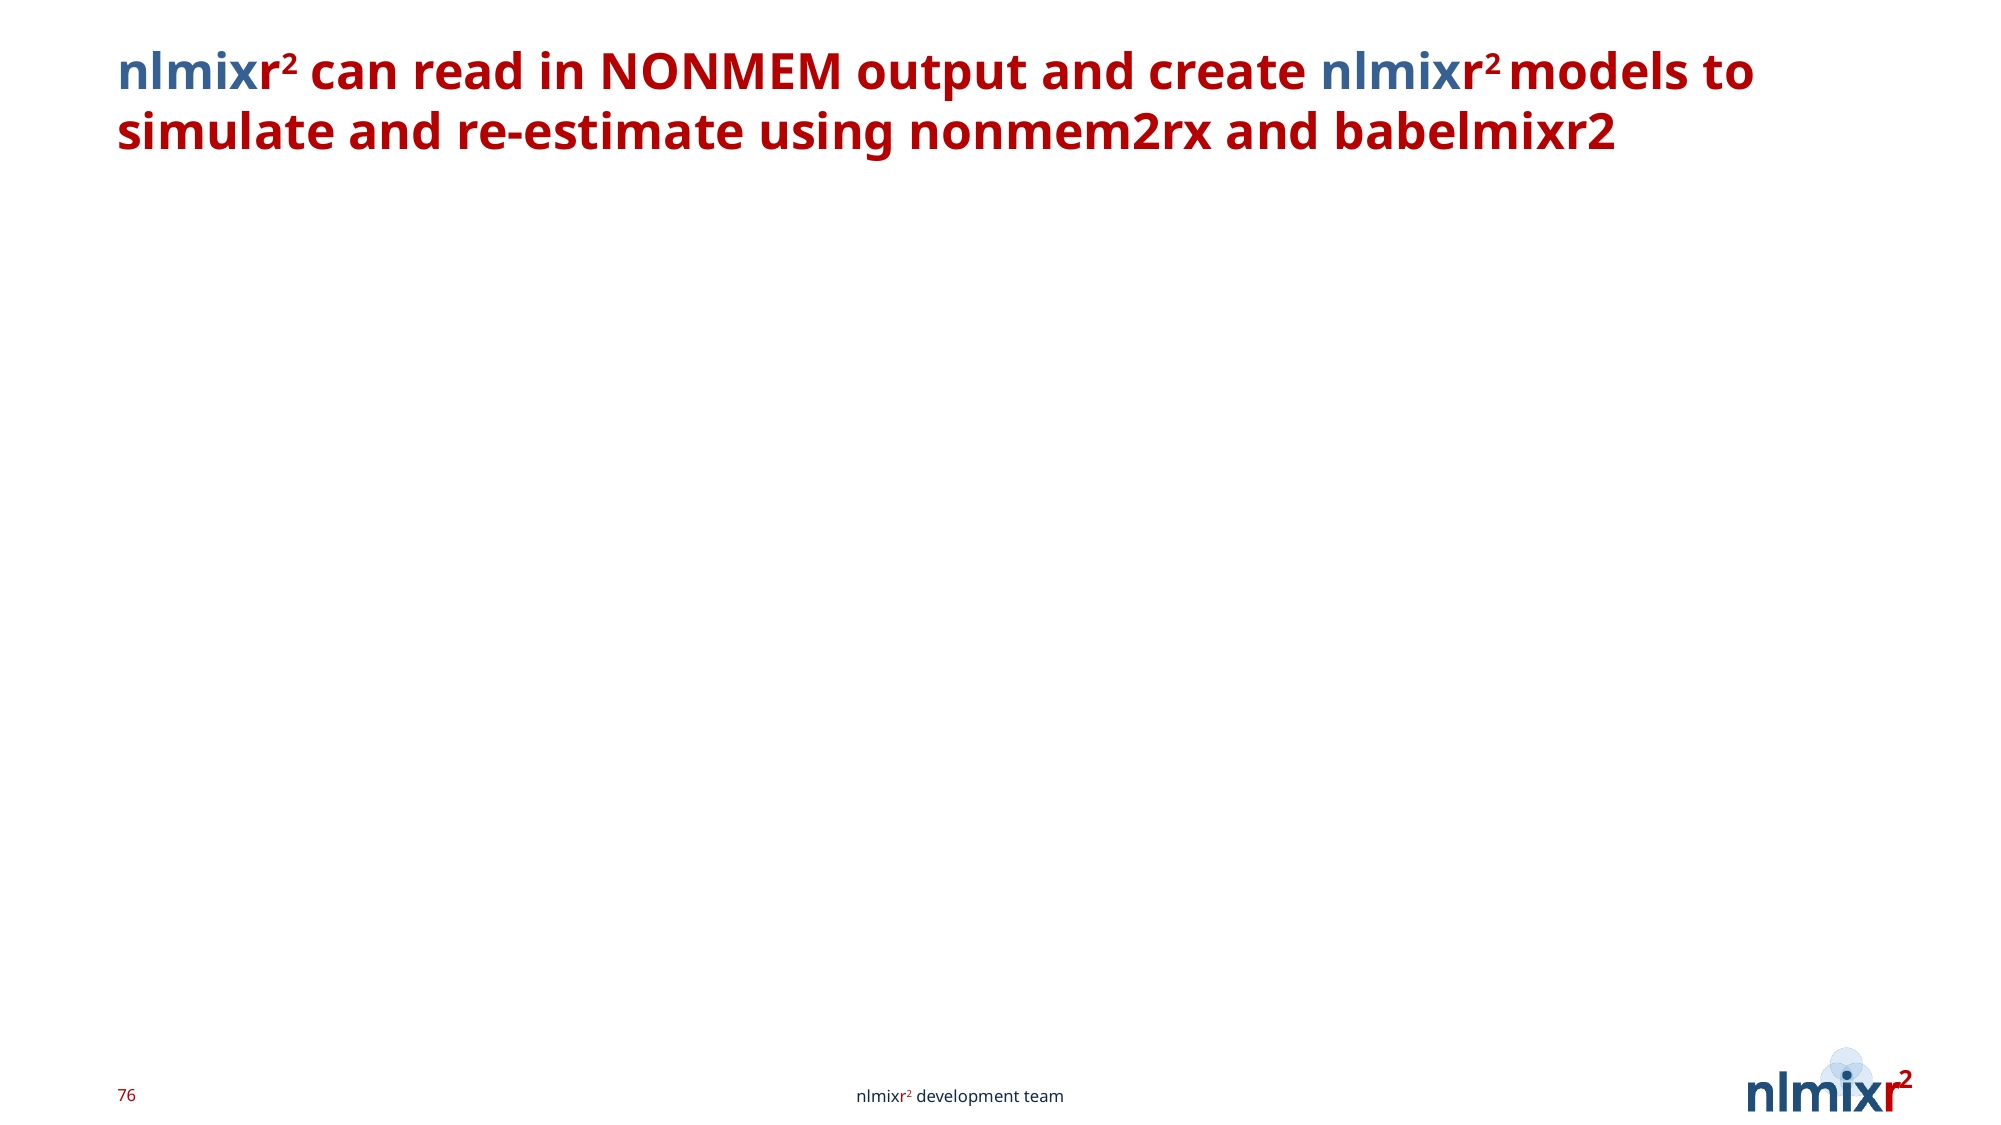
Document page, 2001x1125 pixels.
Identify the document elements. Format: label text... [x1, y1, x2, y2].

footer nlmixr2 development team [354, 1076, 1567, 1115]
picture [1738, 1036, 1910, 1123]
slide_number 76 [102, 1076, 276, 1115]
title nlmixr2 can read in NONMEM output and create nlmixr2 models to simulate and re-estimate using nonmem2rx and babelmixr2 [102, 18, 1898, 181]
